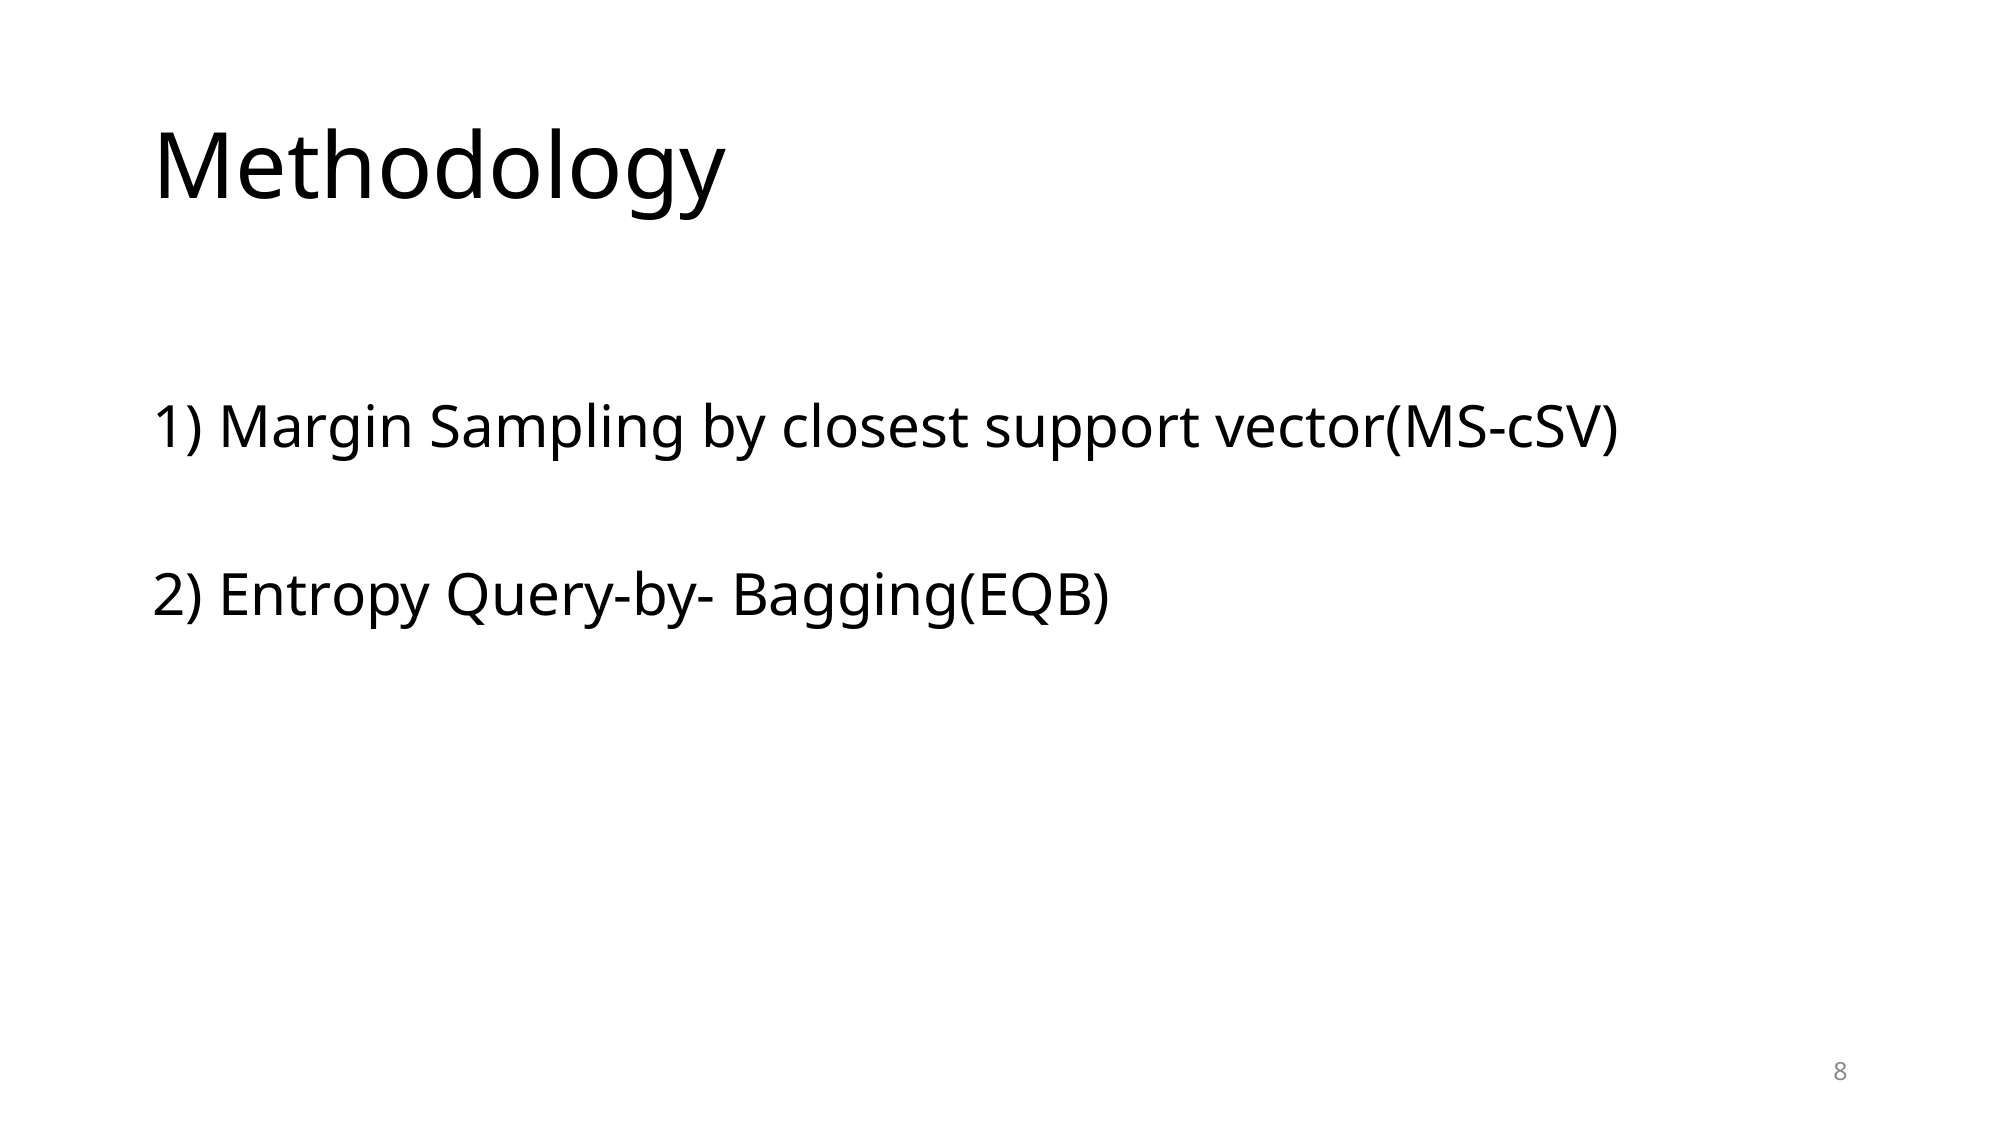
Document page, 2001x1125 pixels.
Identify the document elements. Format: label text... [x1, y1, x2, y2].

title Methodology [137, 59, 1863, 278]
slide_number 8 [1412, 1042, 1863, 1103]
list 1) Margin Sampling by closest support vector(MS-cSV) 2) Entropy Query-by- Bagging(EQB) [137, 299, 1863, 1014]
